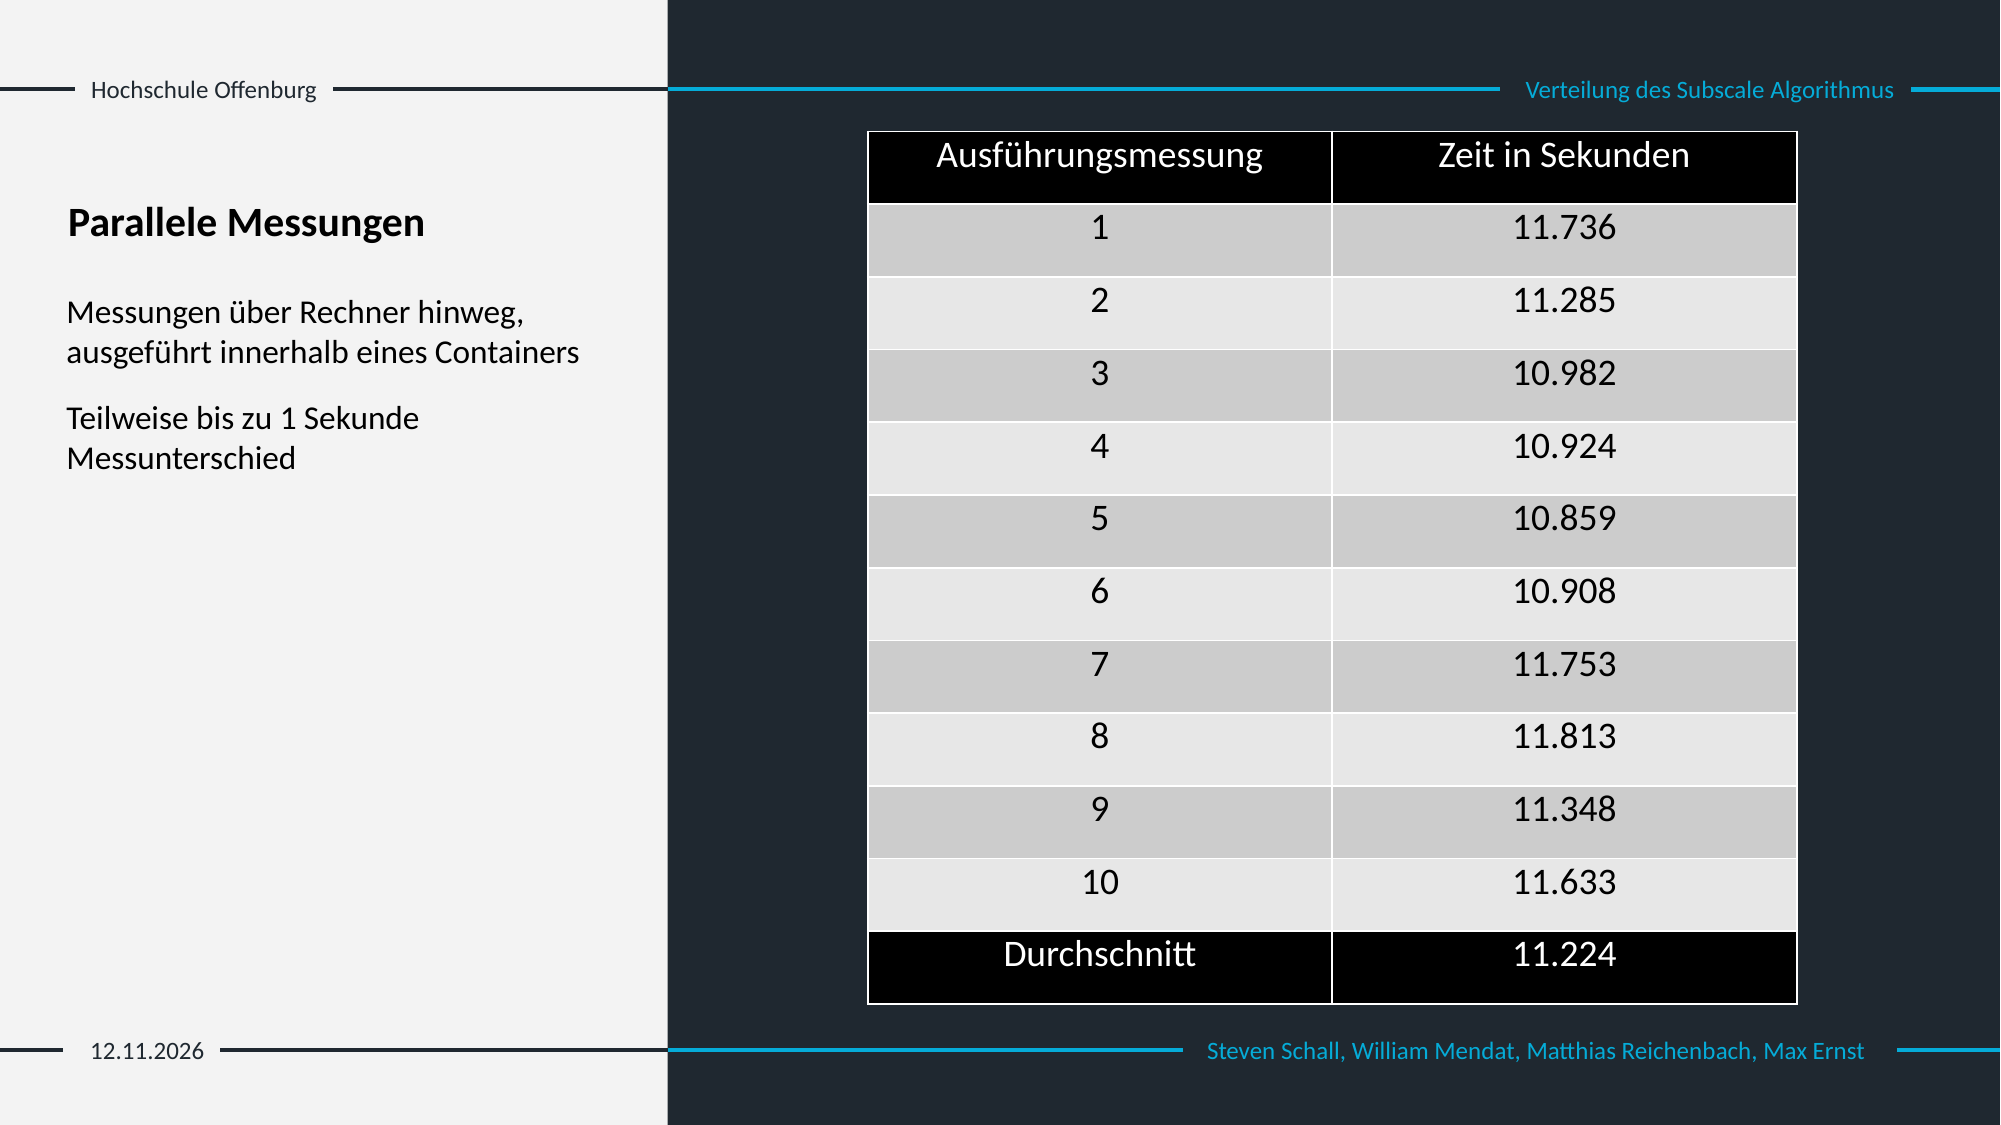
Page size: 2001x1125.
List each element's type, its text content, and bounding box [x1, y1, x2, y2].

table_cell 11.224 [1333, 932, 1796, 1003]
table_cell 10 [869, 859, 1331, 930]
table_cell 11.753 [1333, 641, 1796, 712]
table_cell 7 [869, 641, 1331, 712]
table_cell 8 [869, 714, 1331, 785]
table_cell 4 [869, 423, 1331, 494]
table_cell 11.285 [1333, 278, 1796, 349]
text_box Parallele Messungen [53, 187, 441, 253]
table_cell 9 [869, 787, 1331, 858]
table_cell 11.736 [1333, 205, 1796, 276]
text_box Verteilung des Subscale Algorithmus [1510, 66, 1910, 111]
table_cell 11.348 [1333, 787, 1796, 858]
table_cell 6 [869, 569, 1331, 640]
table_cell 3 [869, 350, 1331, 421]
table_cell 1 [869, 205, 1331, 276]
text_box [0, 0, 669, 88]
table_cell 11.813 [1333, 714, 1796, 785]
table_cell 10.982 [1333, 350, 1796, 421]
text_box Steven Schall, William Mendat, Matthias Reichenbach, Max Ernst [1192, 1027, 1887, 1072]
table_cell 11.633 [1333, 859, 1796, 930]
table_cell Durchschnitt [869, 932, 1331, 1003]
table_cell 2 [869, 278, 1331, 349]
table_cell 5 [869, 496, 1331, 567]
table_cell 10.924 [1333, 423, 1796, 494]
table_header Zeit in Sekunden [1333, 132, 1796, 203]
text_box Hochschule Offenburg [76, 66, 333, 111]
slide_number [75, 1020, 526, 1080]
table_header Ausführungsmessung [869, 132, 1331, 203]
text_box Teilweise bis zu 1 Sekunde Messunterschied [51, 388, 612, 484]
text_box [0, 89, 669, 1125]
text_box Messungen über Rechner hinweg, ausgeführt innerhalb eines Containers [51, 283, 612, 378]
table_cell 10.908 [1333, 569, 1796, 640]
table_cell 10.859 [1333, 496, 1796, 567]
